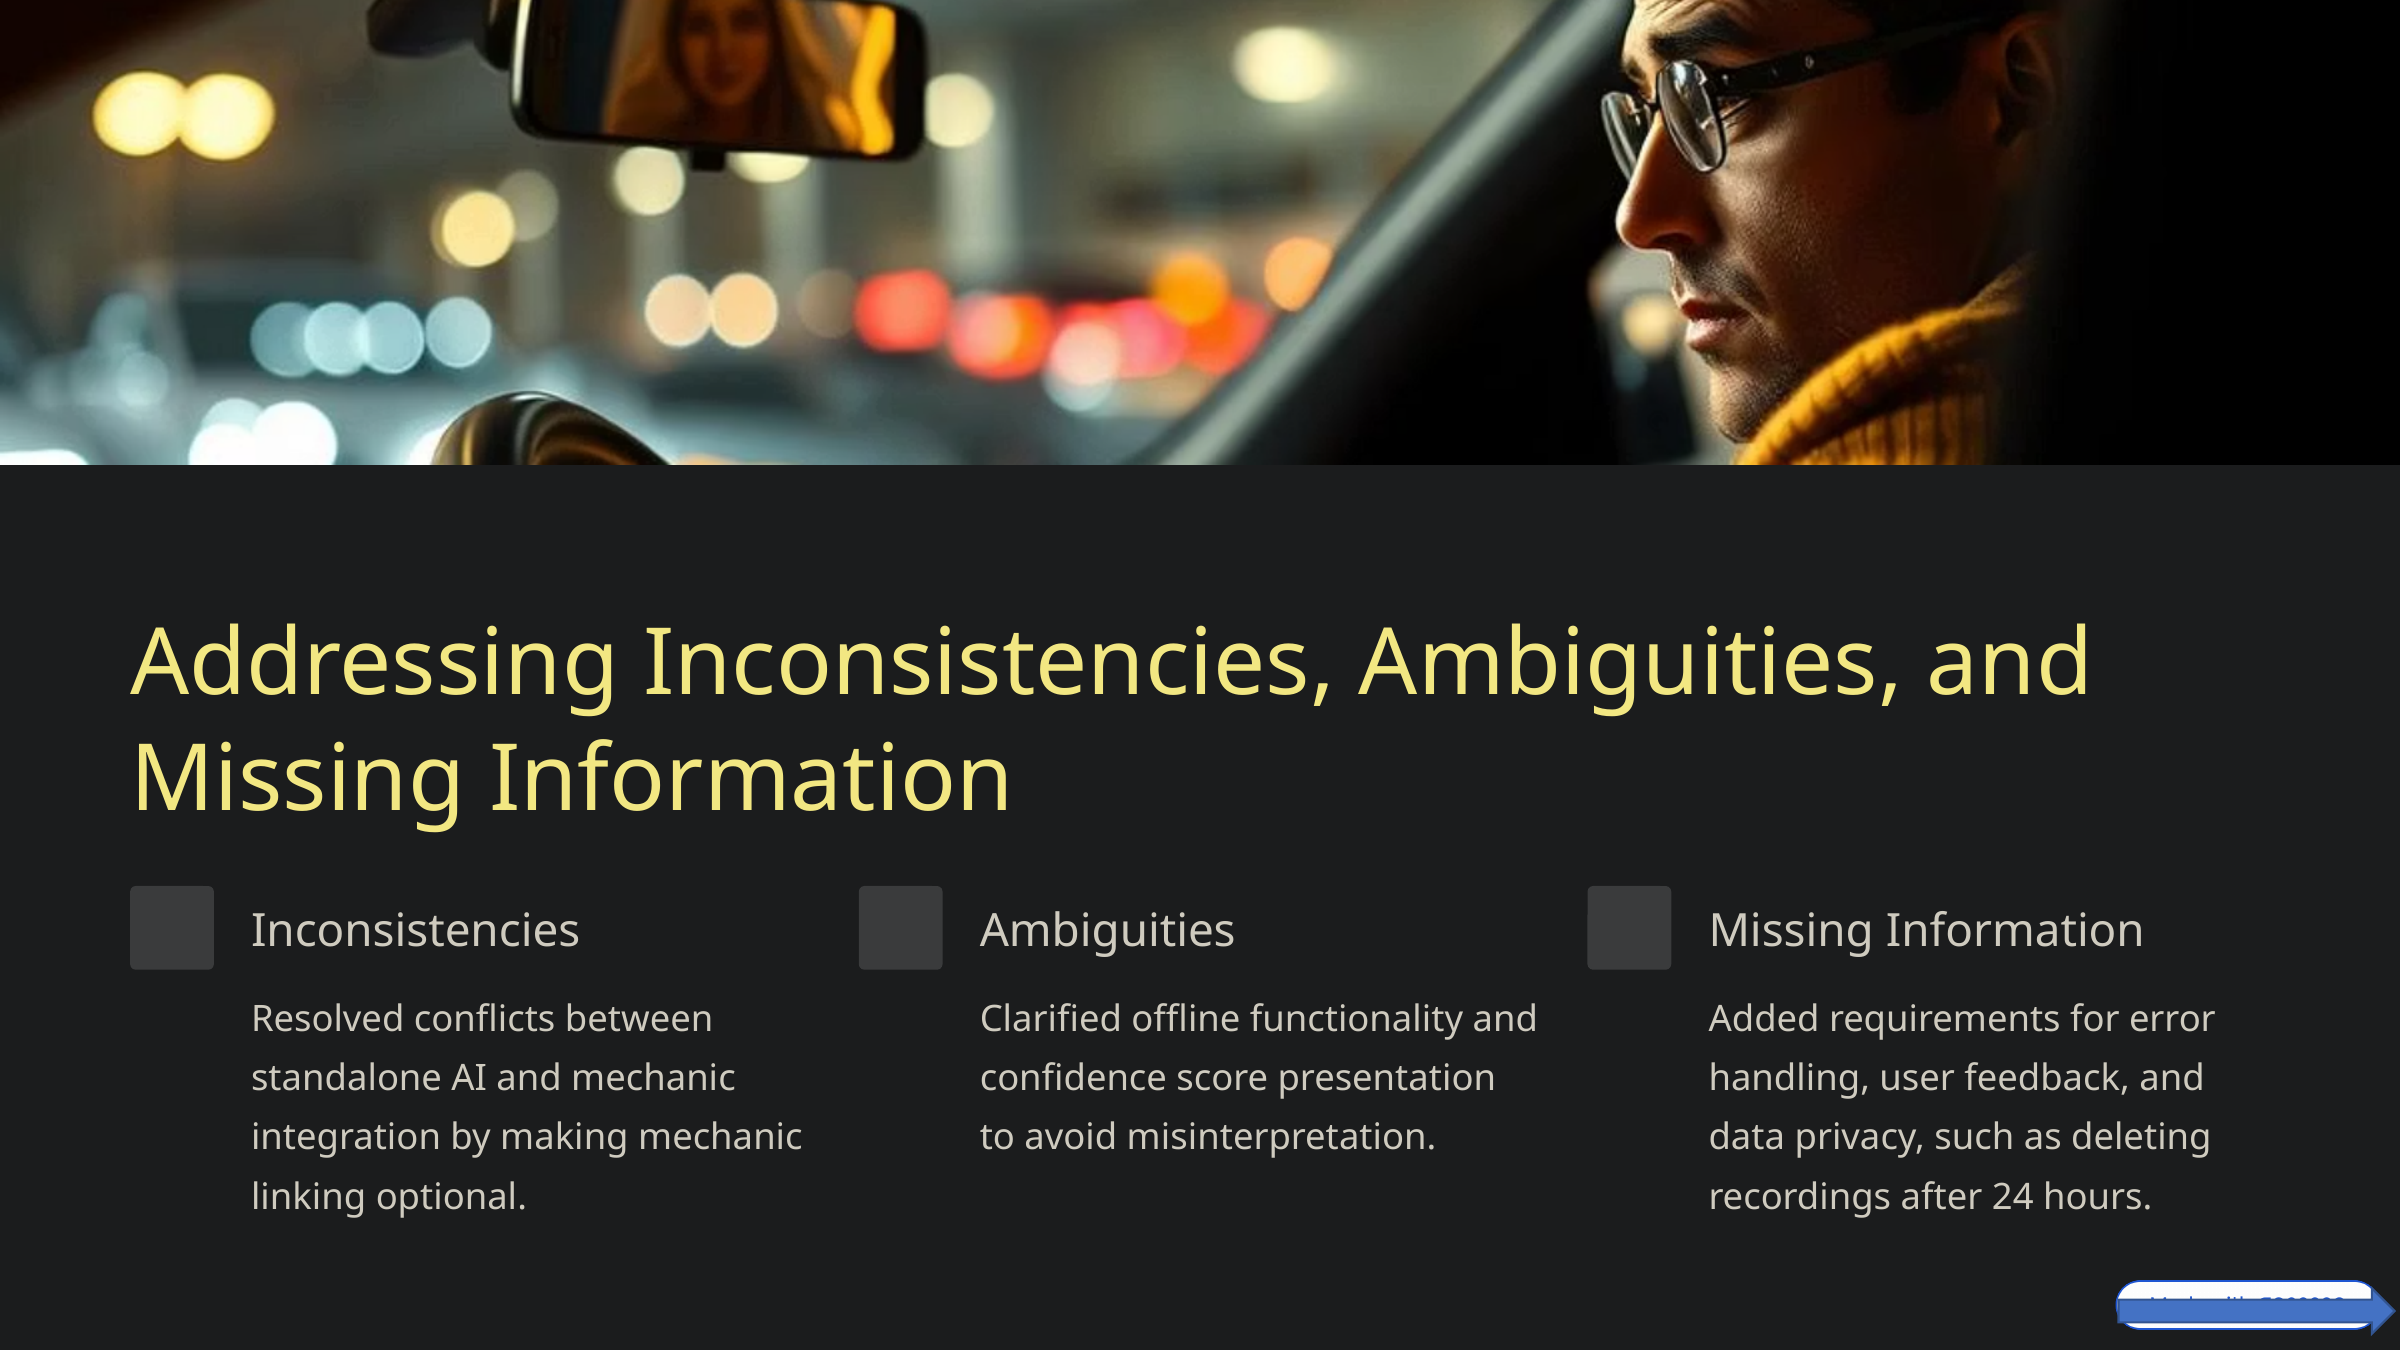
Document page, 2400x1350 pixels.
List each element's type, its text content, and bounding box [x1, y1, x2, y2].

text_box Missing Information [1708, 898, 2174, 957]
text_box [2117, 1285, 2397, 1337]
picture [2106, 1271, 2389, 1339]
text_box Clarified offline functionality and confidence score presentation to avoid misinterpretation. [979, 979, 1541, 1158]
text_box Added requirements for error handling, user feedback, and data privacy, such as deleting recordings after 24 hours. [1708, 979, 2270, 1218]
text_box [130, 885, 214, 970]
picture [0, 0, 2400, 466]
text_box Inconsistencies [251, 898, 717, 957]
text_box Resolved conflicts between standalone AI and mechanic integration by making mechanic linking optional. [251, 979, 813, 1218]
text_box [1587, 885, 1672, 970]
text_box Ambiguities [979, 898, 1445, 957]
text_box Addressing Inconsistencies, Ambiguities, and Missing Information [130, 597, 2270, 831]
text_box [858, 885, 943, 970]
